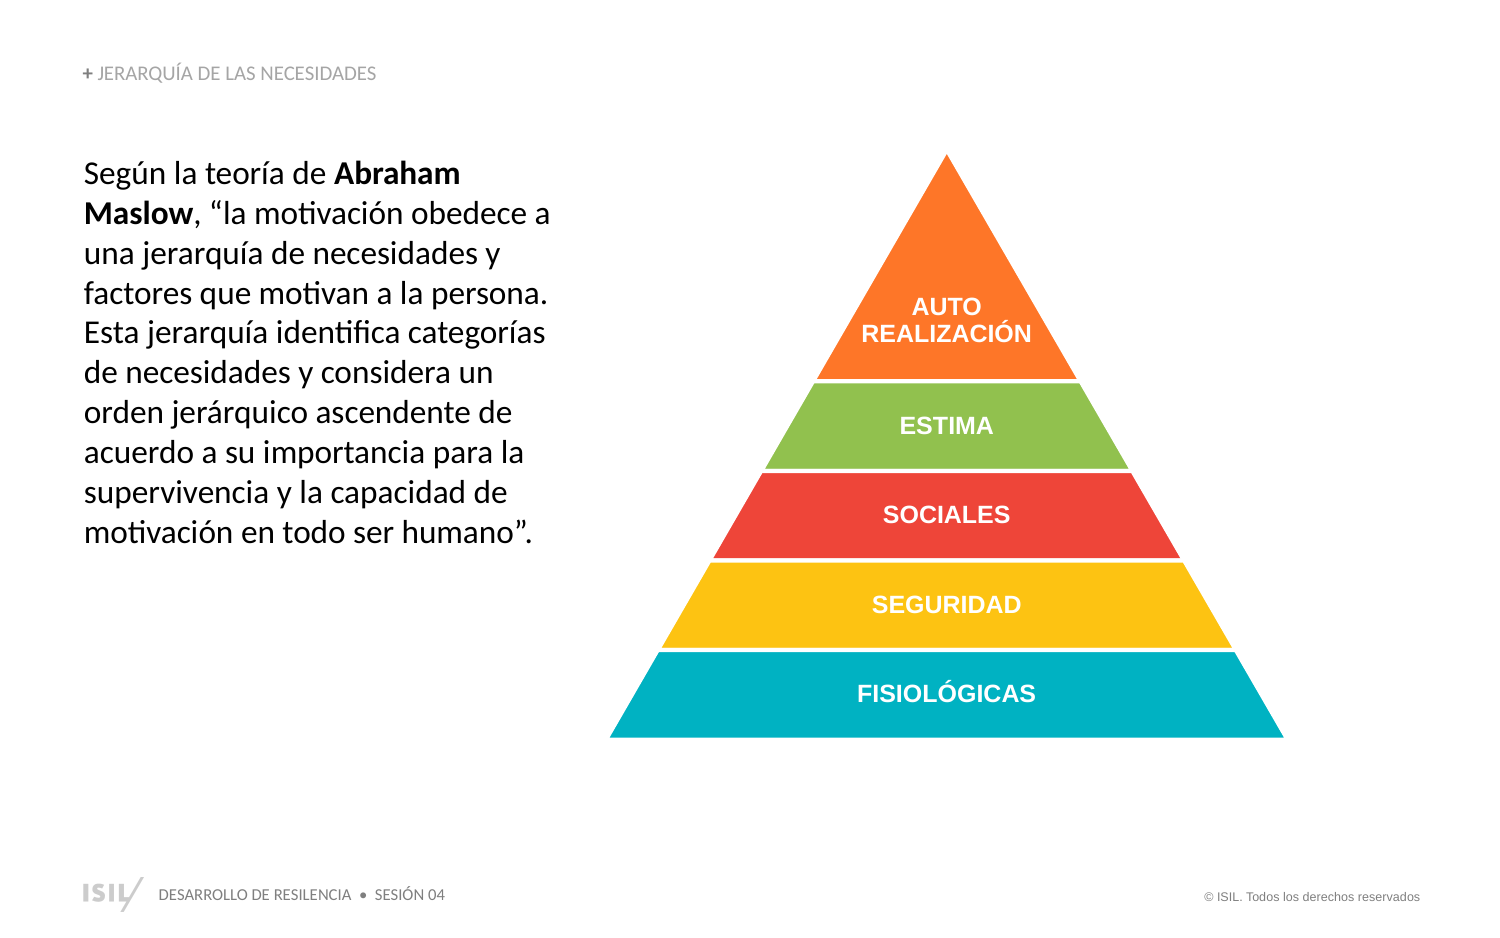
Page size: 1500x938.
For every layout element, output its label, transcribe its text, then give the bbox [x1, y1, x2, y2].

text_box Según la teoría de Abraham Maslow, “la motivación obedece a una jerarquía de necesidades y factores que motivan a la persona. Esta jerarquía identifica categorías de necesidades y considera un orden jerárquico ascendente de acuerdo a su importancia para la supervivencia y la capacidad de motivación en todo ser humano”. [83, 151, 563, 551]
text_box + JERARQUÍA DE LAS NECESIDADES [82, 61, 482, 85]
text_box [605, 149, 1288, 740]
